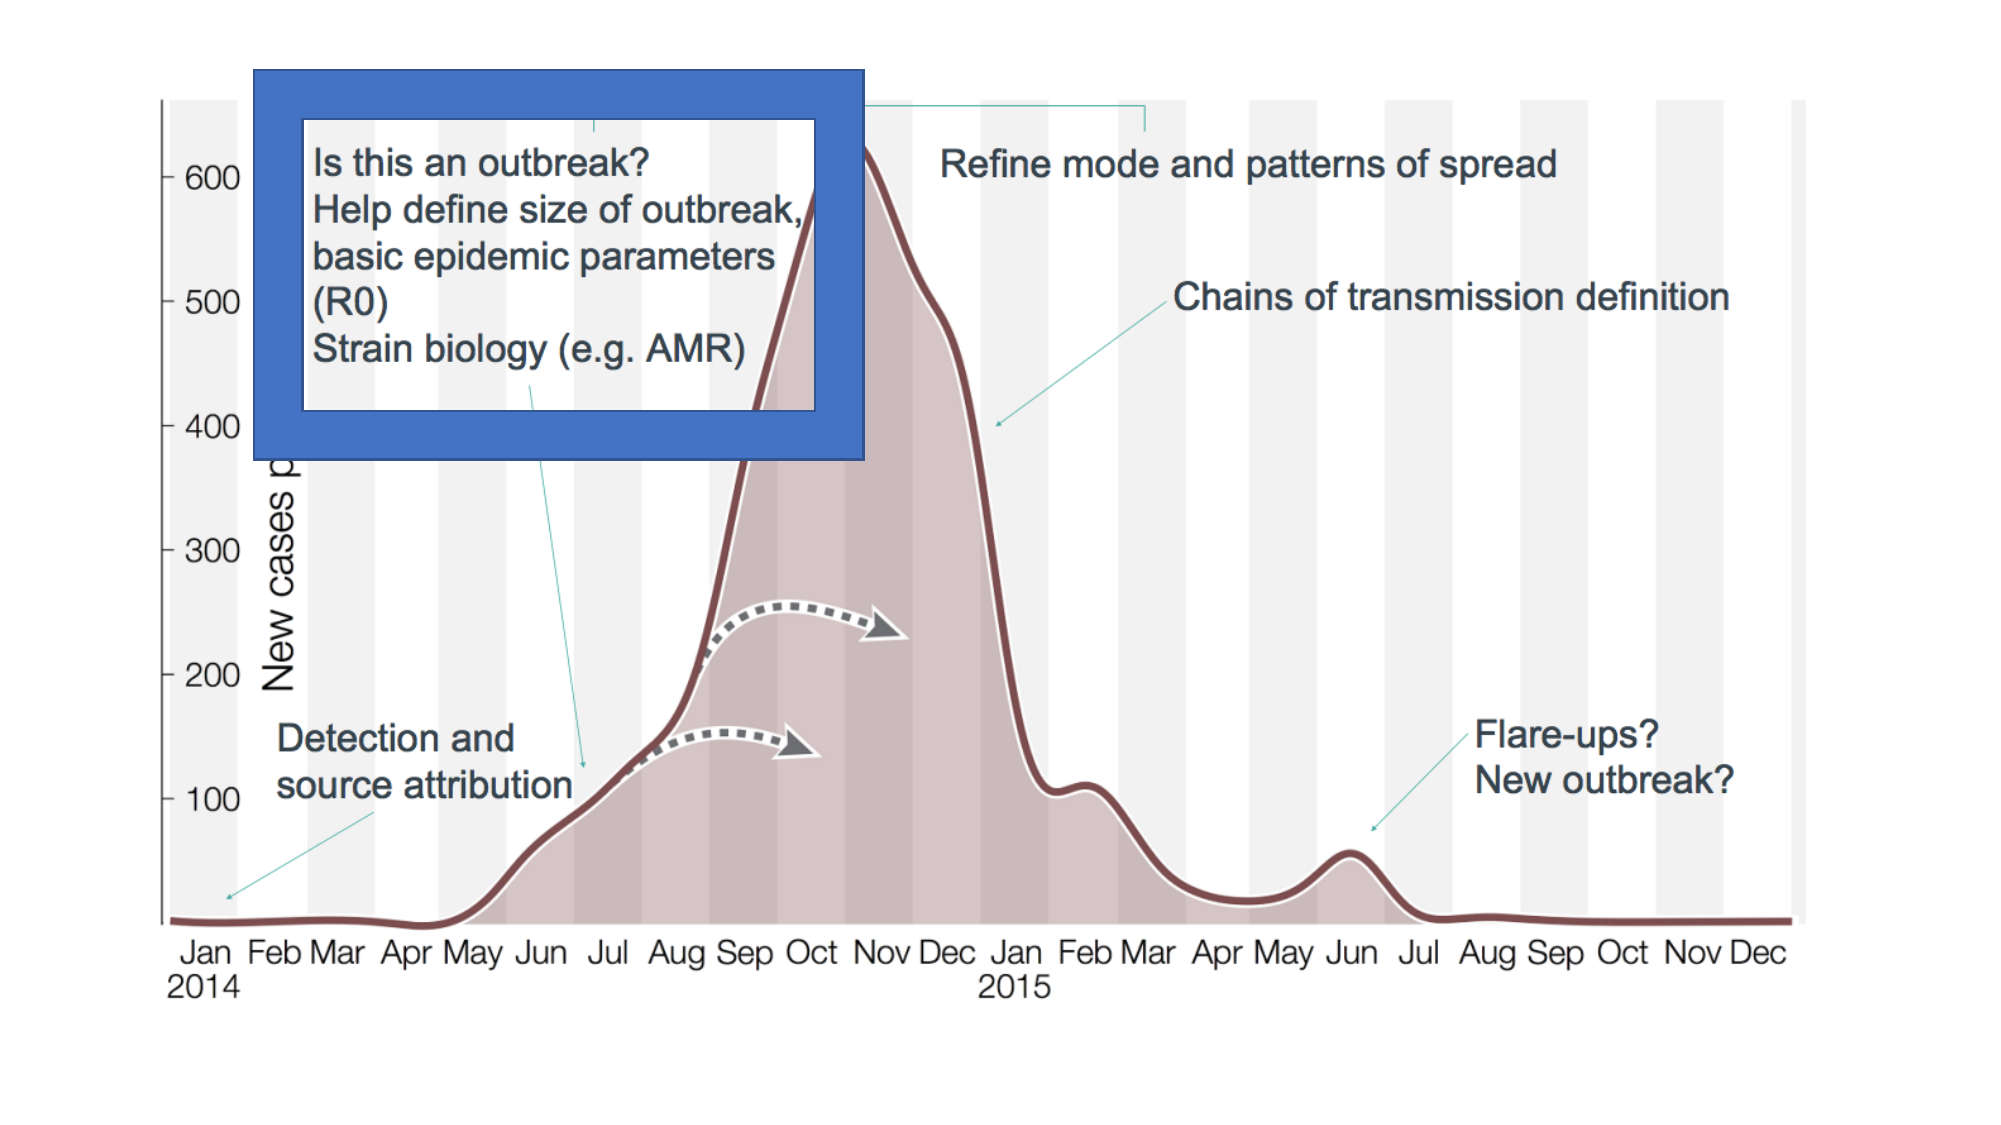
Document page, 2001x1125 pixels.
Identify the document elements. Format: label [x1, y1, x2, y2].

picture [141, 0, 1859, 1112]
